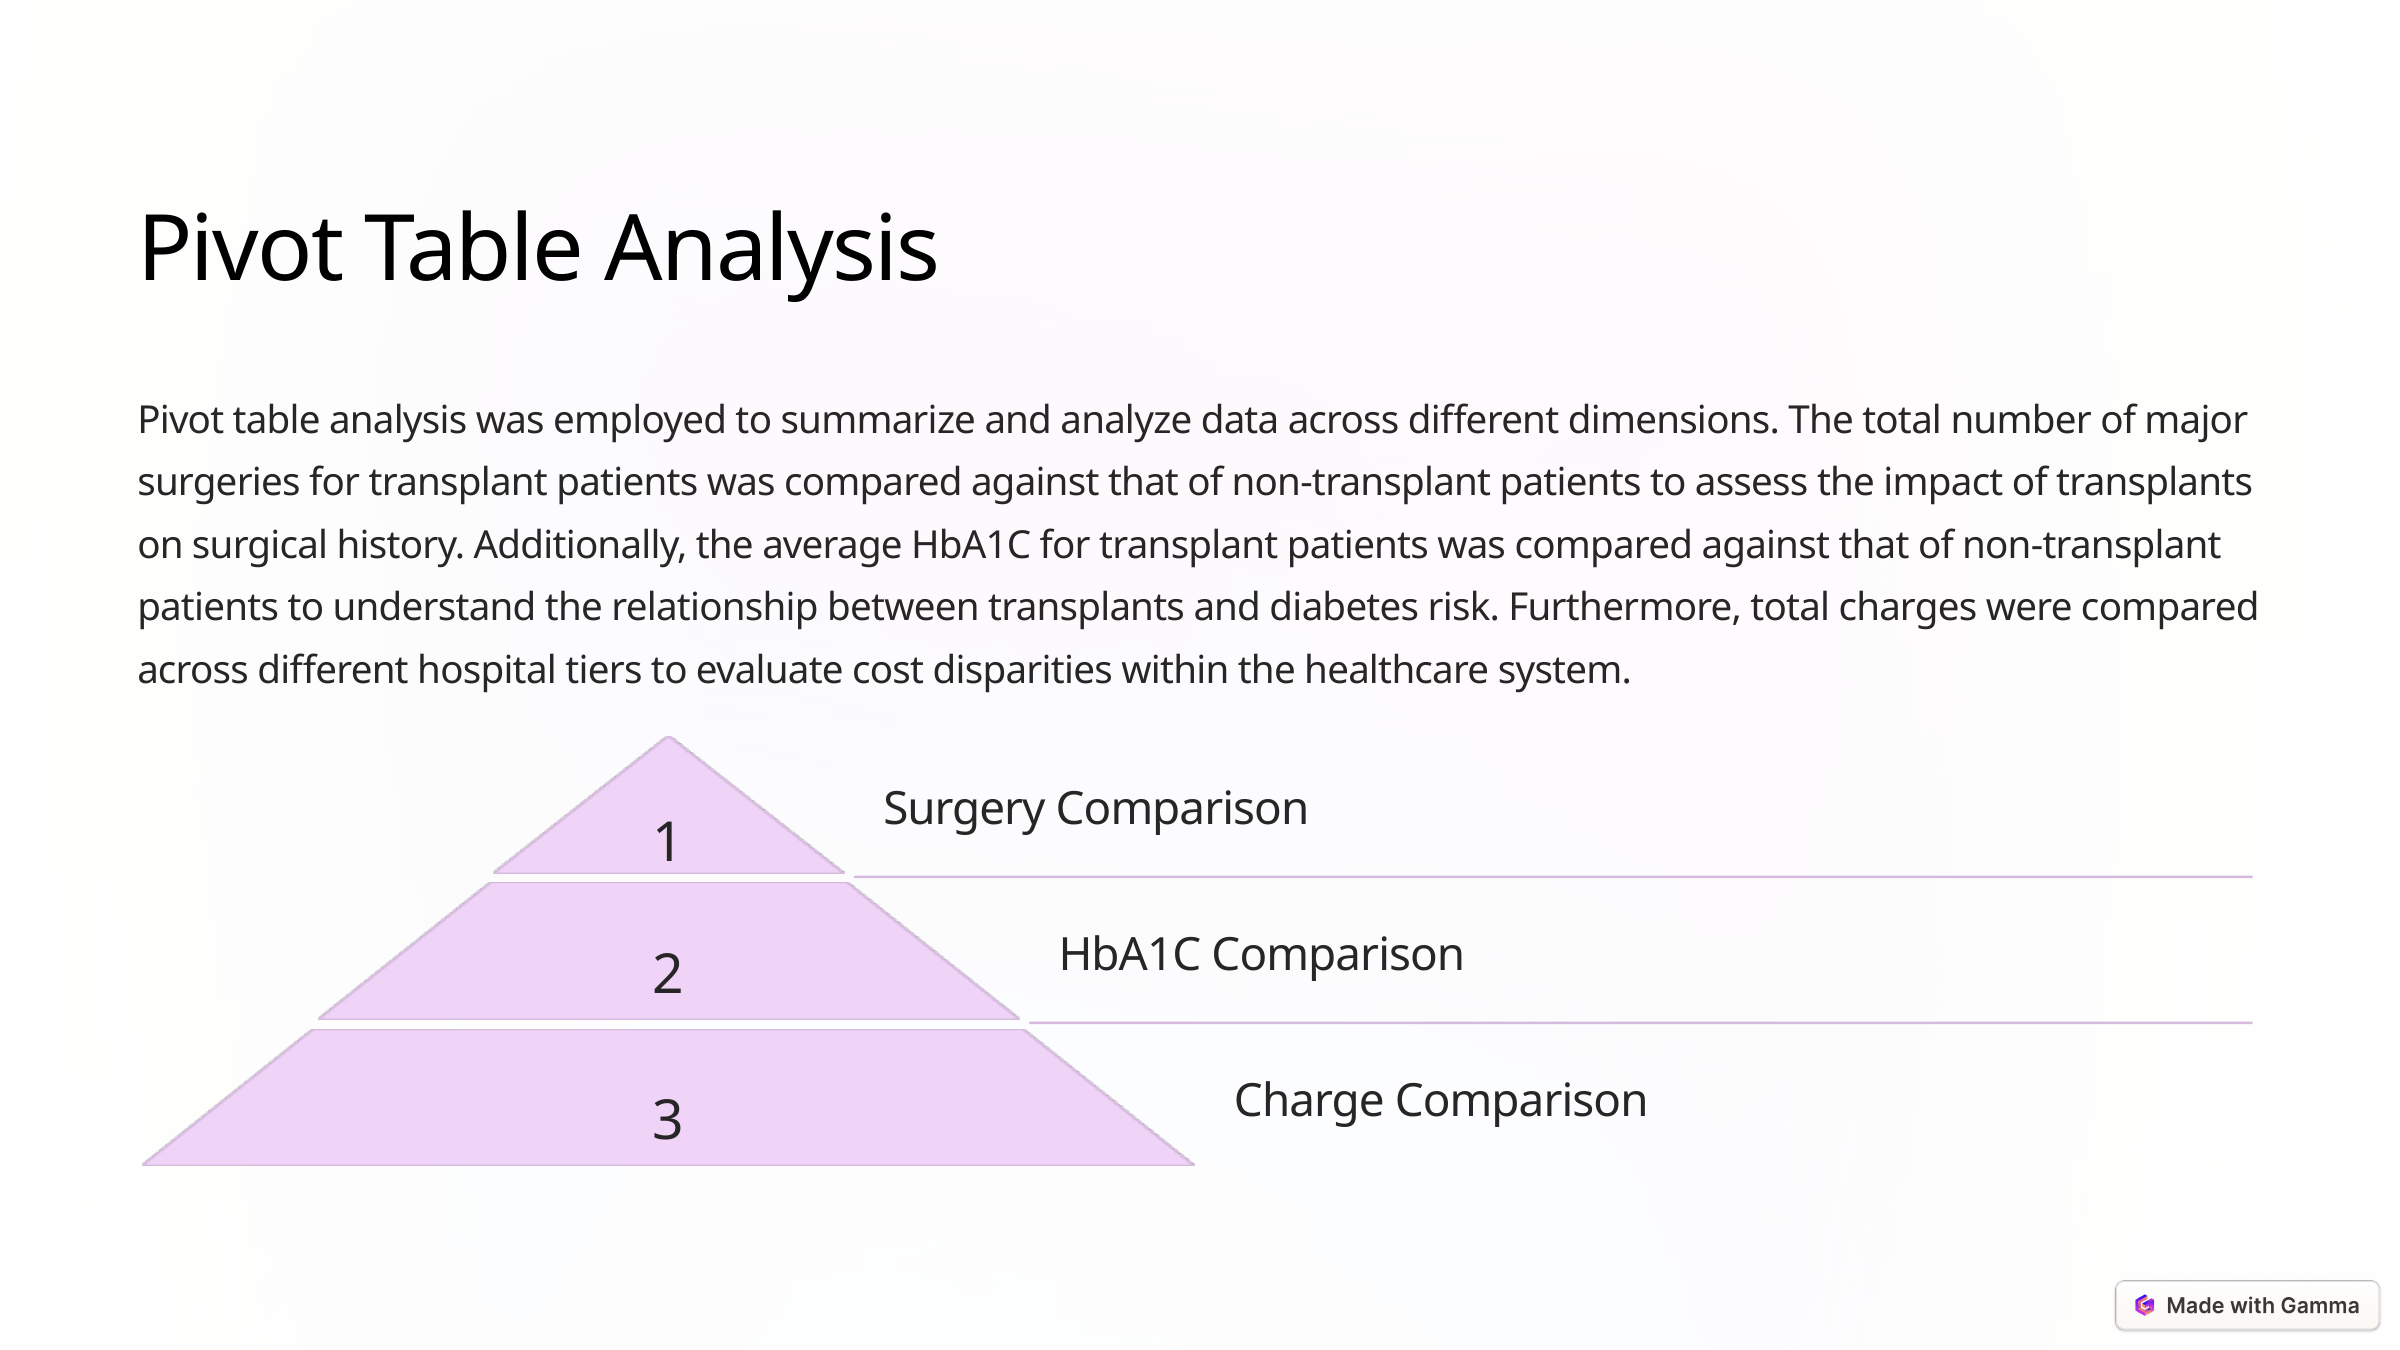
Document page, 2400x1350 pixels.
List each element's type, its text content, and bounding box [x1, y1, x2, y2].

text_box Pivot Table Analysis [137, 184, 1062, 301]
text_box Surgery Comparison [883, 776, 1297, 834]
picture [2106, 1271, 2389, 1339]
text_box Pivot table analysis was employed to summarize and analyze data across different dimensions. The total number of major surgeries for transplant patients was compared against that of non-transplant patients to assess the impact of transplants on surgical history. Additionally, the average HbA1C for transplant patients was compared against that of non-transplant patients to understand the relationship between transplants and diabetes risk. Furthermore, total charges were compared across different hospital tiers to evaluate cost disparities within the healthcare system. [137, 378, 2263, 693]
picture [493, 736, 845, 874]
text_box [853, 875, 2253, 879]
picture [142, 1029, 1195, 1166]
text_box HbA1C Comparison [1058, 922, 1456, 980]
picture [318, 882, 1020, 1020]
text_box Charge Comparison [1233, 1068, 1633, 1127]
text_box [1029, 1021, 2253, 1025]
